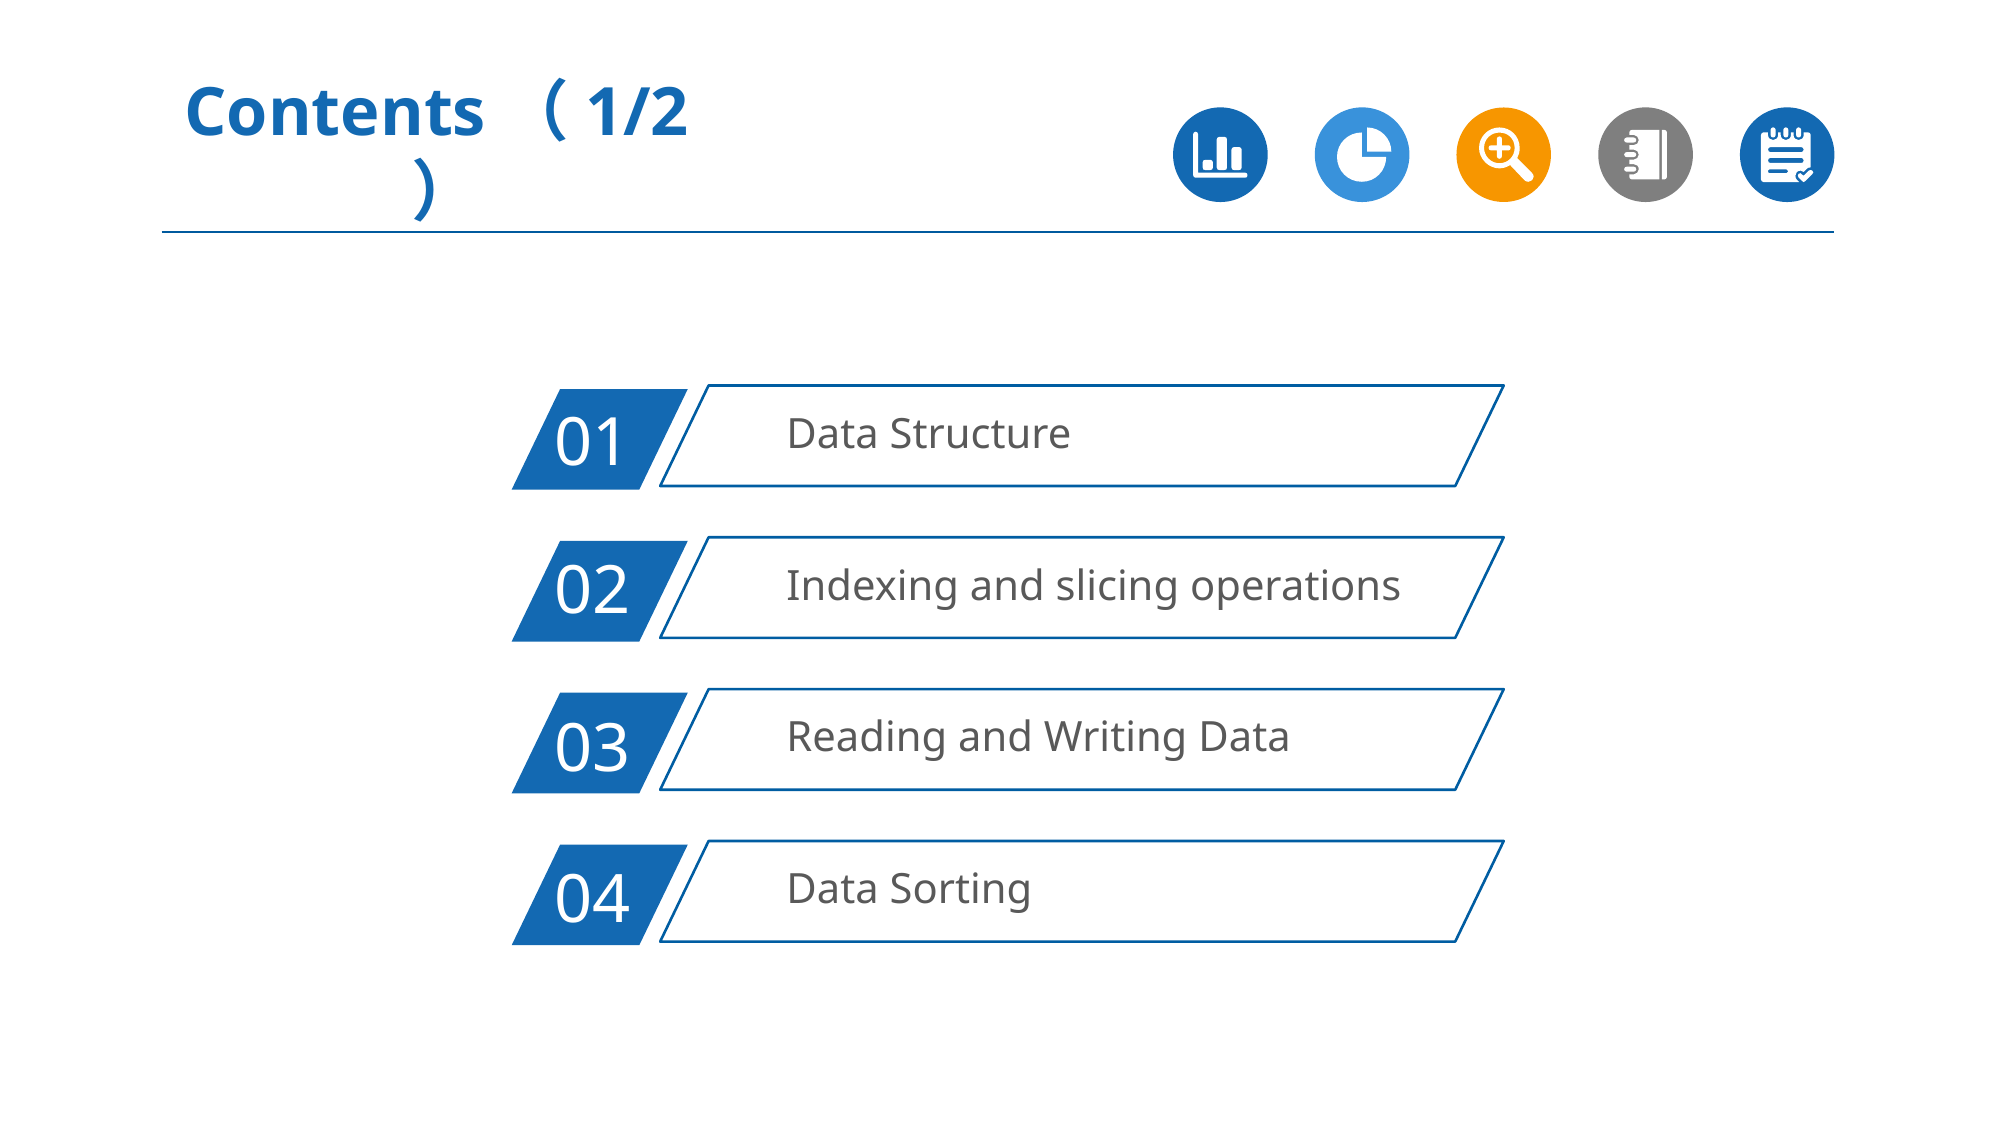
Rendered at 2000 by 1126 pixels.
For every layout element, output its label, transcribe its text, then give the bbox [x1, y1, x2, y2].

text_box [511, 388, 655, 490]
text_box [511, 539, 655, 642]
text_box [659, 688, 1504, 790]
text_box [659, 840, 1504, 942]
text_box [511, 844, 656, 946]
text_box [511, 692, 656, 794]
text_box Contents（1/2）​​ [137, 93, 752, 203]
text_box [659, 537, 1504, 639]
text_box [659, 385, 1504, 487]
